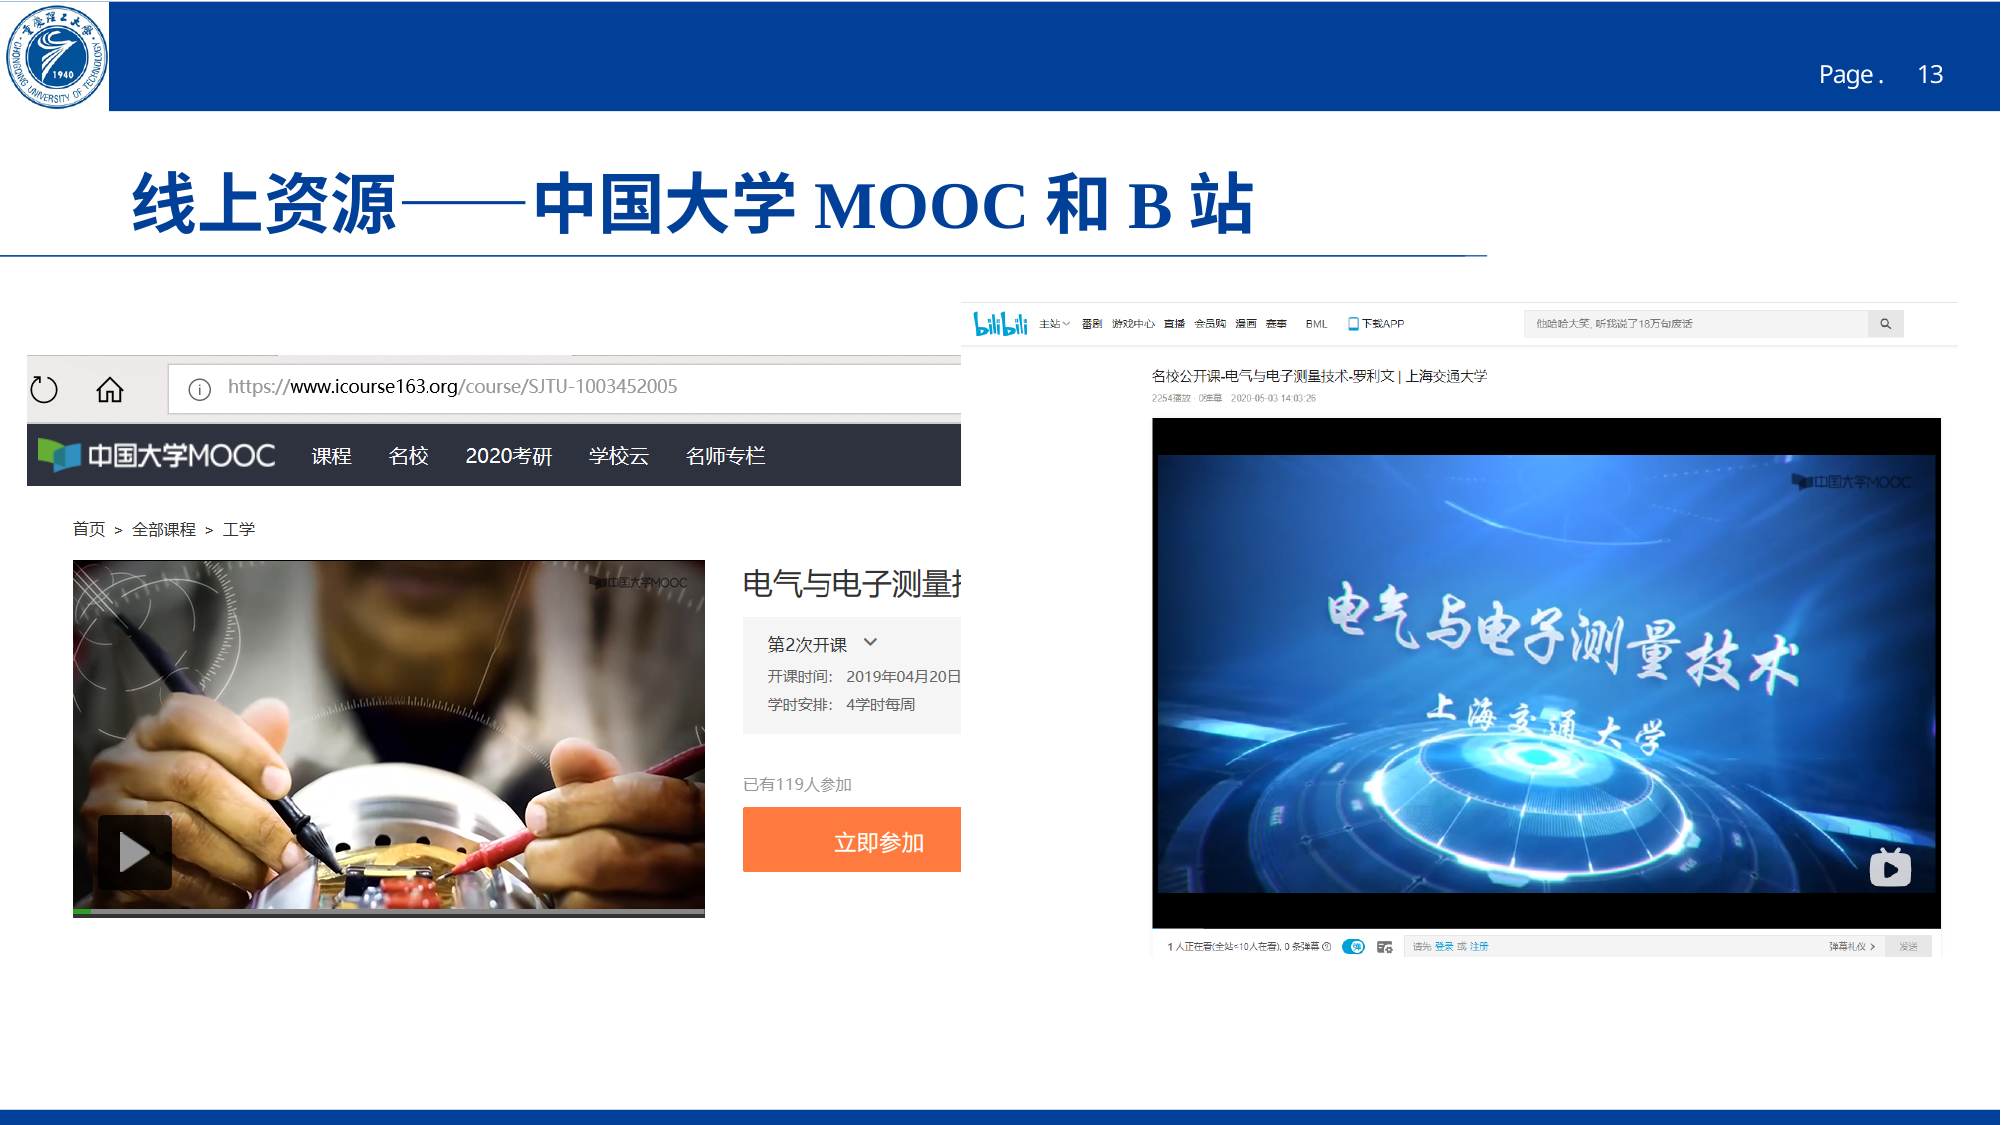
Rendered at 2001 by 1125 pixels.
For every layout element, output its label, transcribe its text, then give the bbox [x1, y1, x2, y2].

text_box [803, 214, 1815, 301]
picture [27, 299, 1958, 957]
picture [0, 2, 109, 112]
title 线上资源——中国大学MOOC和B站 [115, 159, 1948, 254]
